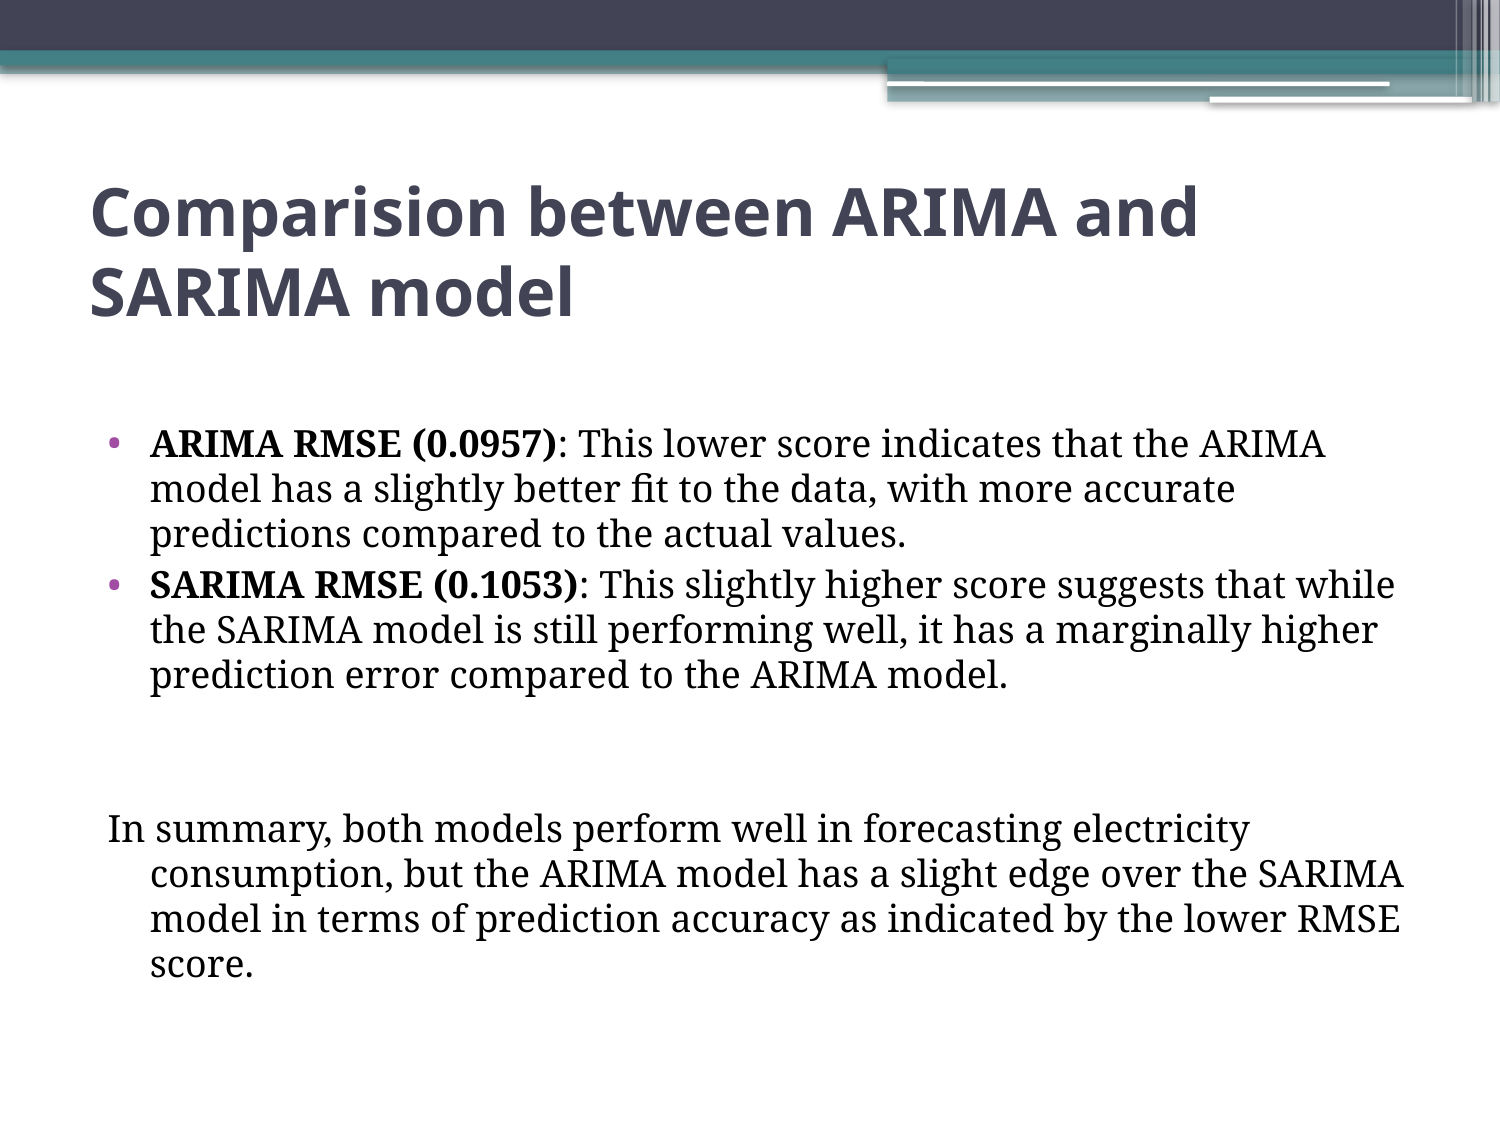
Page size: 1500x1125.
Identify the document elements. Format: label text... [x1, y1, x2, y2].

title Comparision between ARIMA and SARIMA model [75, 162, 1425, 338]
list ARIMA RMSE (0.0957): This lower score indicates that the ARIMA model has a slightly better fit to the data, with more accurate predictions compared to the actual values. SARIMA RMSE (0.1053): This slightly higher score suggests that while the SARIMA model is still performing well, it has a marginally higher prediction error compared to the ARIMA model. In summary, both models perform well in forecasting electricity consumption, but the ARIMA model has a slight edge over the SARIMA model in terms of prediction accuracy as indicated by the lower RMSE score. [75, 412, 1425, 1079]
